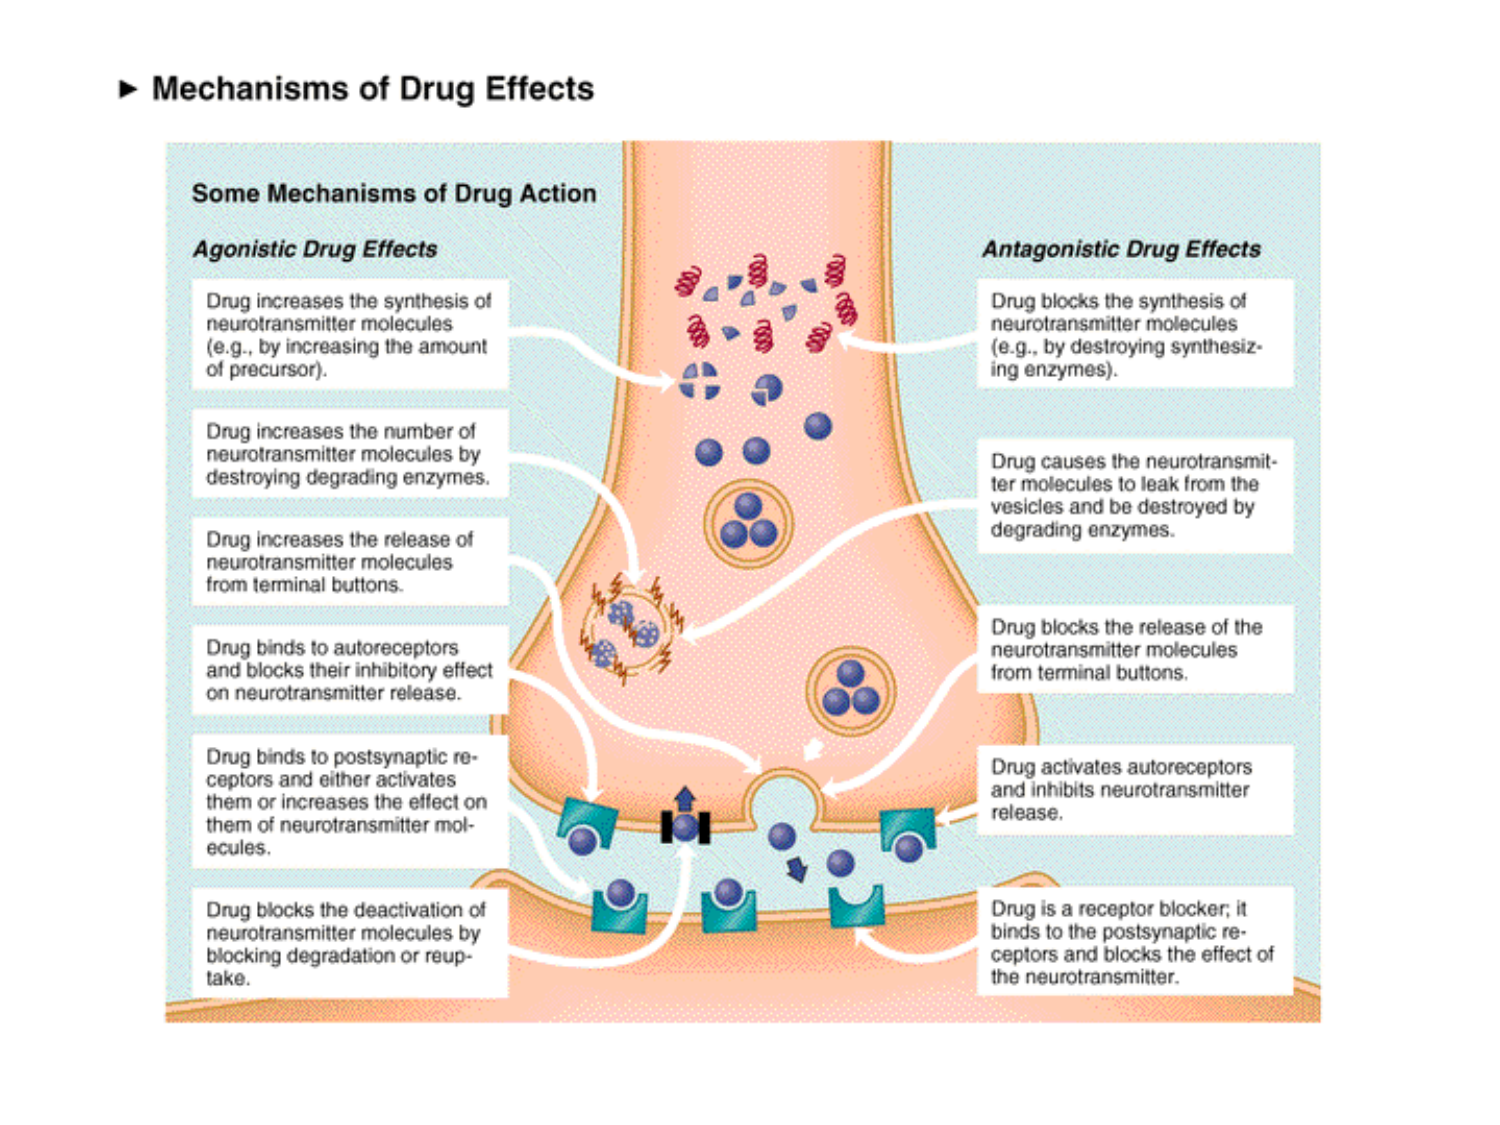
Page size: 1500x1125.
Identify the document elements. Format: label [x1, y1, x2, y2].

picture [83, 62, 1417, 1063]
